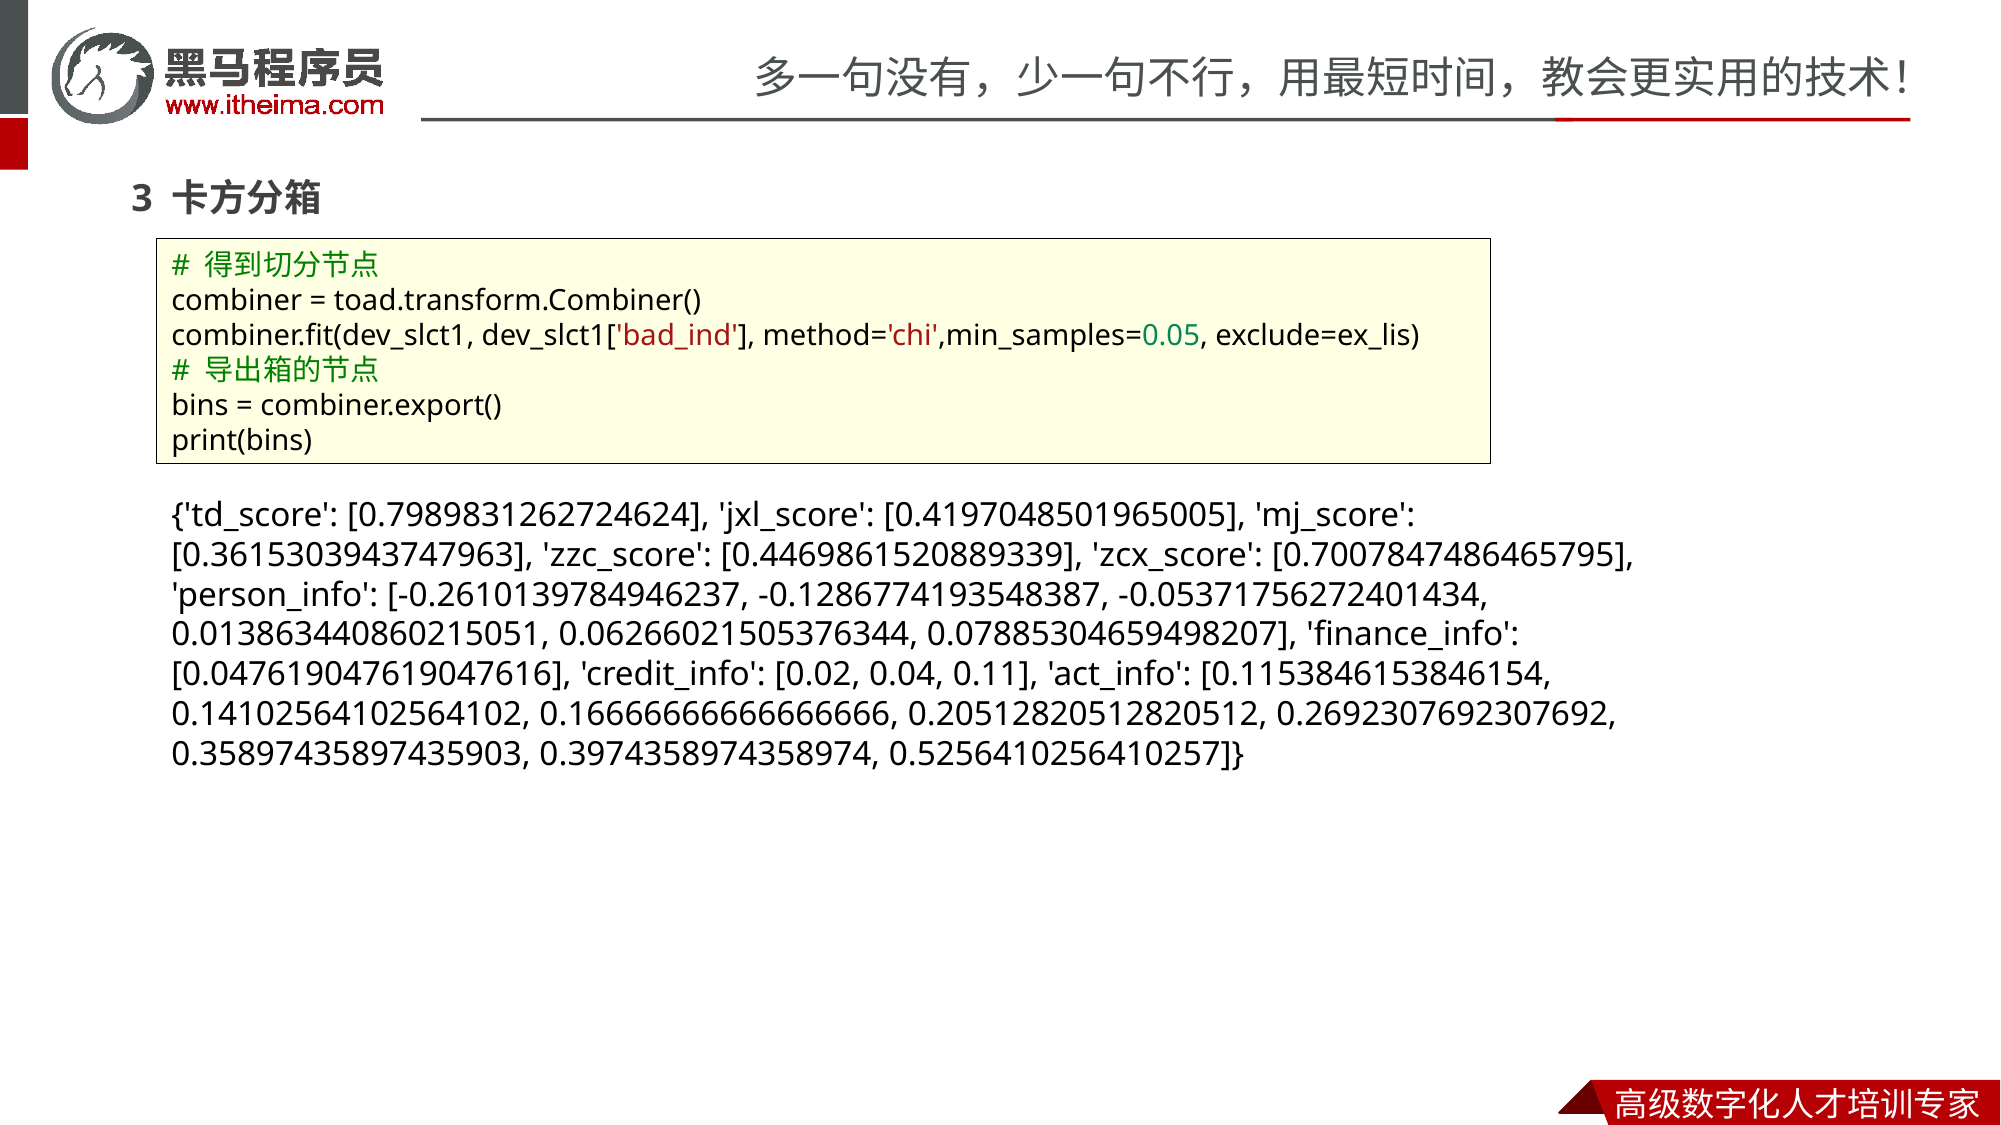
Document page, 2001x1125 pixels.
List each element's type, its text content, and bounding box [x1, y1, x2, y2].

text_box {'td_score': [0.7989831262724624], 'jxl_score': [0.4197048501965005], 'mj_score': [0.3615303943747963], 'zzc_score': [0.4469861520889339], 'zcx_score': [0.7007847486465795], 'person_info': [-0.2610139784946237, -0.1286774193548387, -0.05371756272401434, 0.013863440860215051, 0.06266021505376344, 0.07885304659498207], 'finance_info': [0.047619047619047616], 'credit_info': [0.02, 0.04, 0.11], 'act_info': [0.1153846153846154, 0.14102564102564102, 0.16666666666666666, 0.20512820512820512, 0.2692307692307692, 0.35897435897435903, 0.3974358974358974, 0.5256410256410257]} [156, 485, 1725, 780]
picture [50, 26, 384, 125]
list 3 卡方分箱 [116, 154, 1880, 239]
text_box # 得到切分节点 combiner = toad.transform.Combiner() combiner.fit(dev_slct1, dev_slct1['bad_ind'], method='chi',min_samples=0.05, exclude=ex_lis) # 导出箱的节点 bins = combiner.export() print(bins) [156, 238, 1491, 464]
